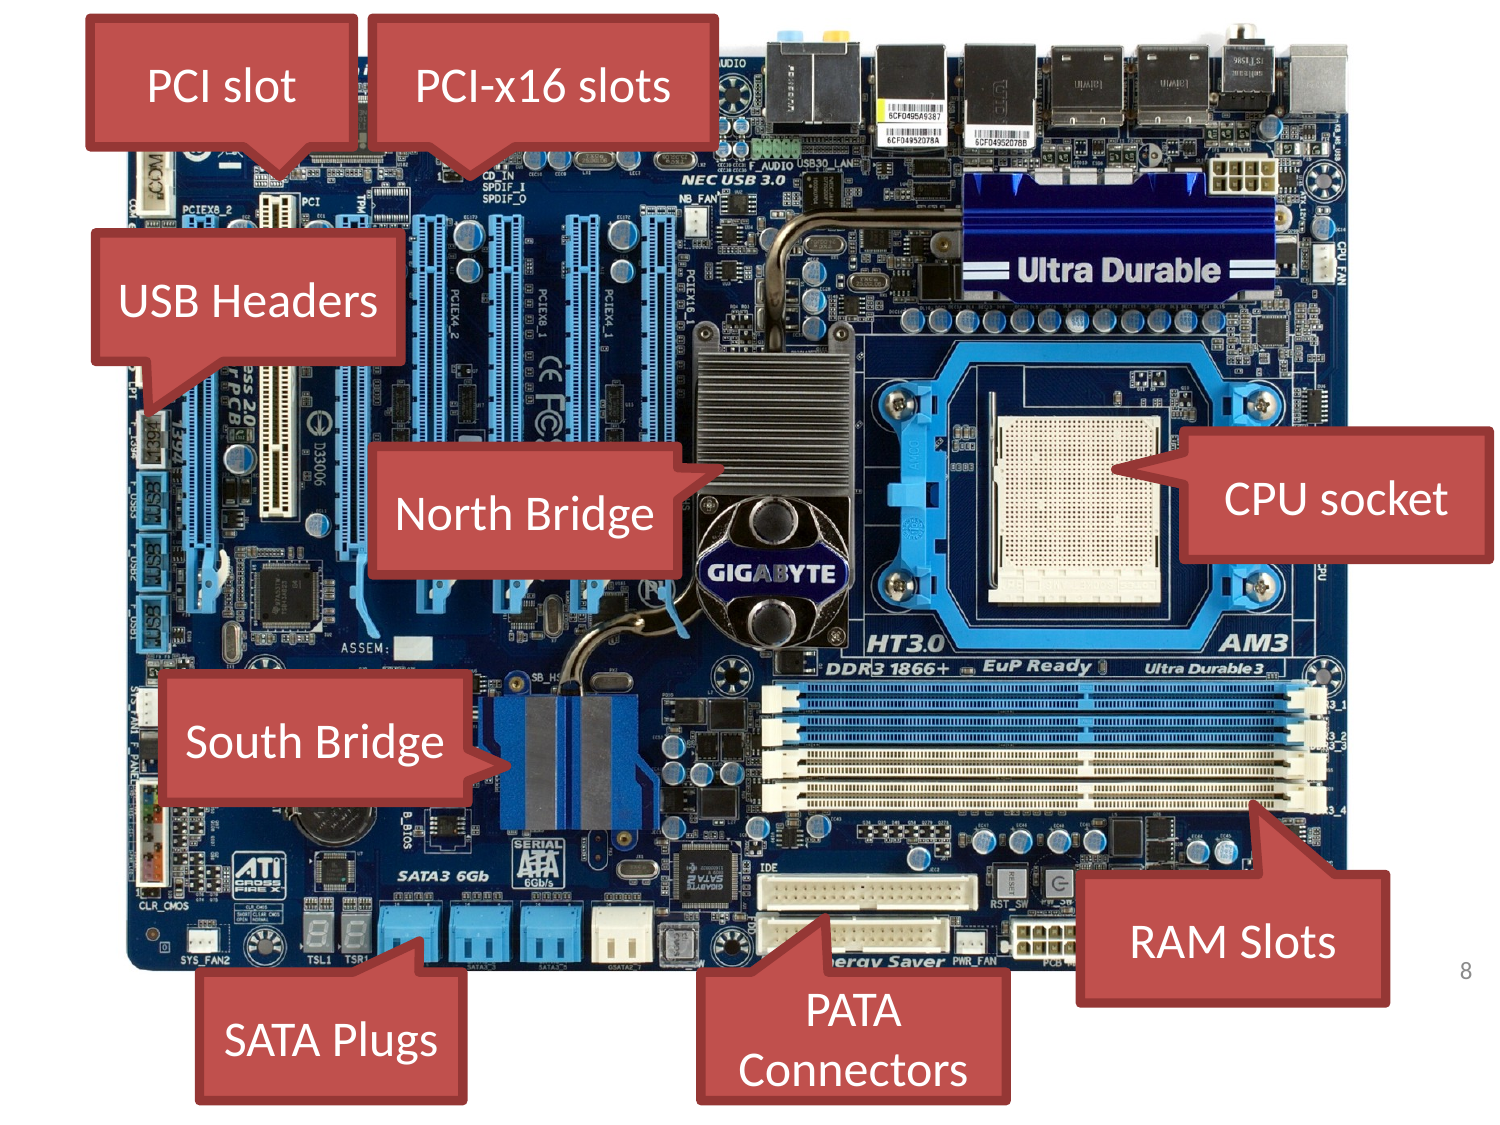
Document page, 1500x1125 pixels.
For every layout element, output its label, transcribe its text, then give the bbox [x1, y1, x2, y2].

text_box PATA Connectors [698, 1012, 1009, 1103]
slide_number 8 [1399, 939, 1488, 999]
text_box SATA Plugs [197, 1012, 465, 1103]
picture [89, 17, 1395, 1004]
text_box CPU socket [1399, 428, 1492, 562]
